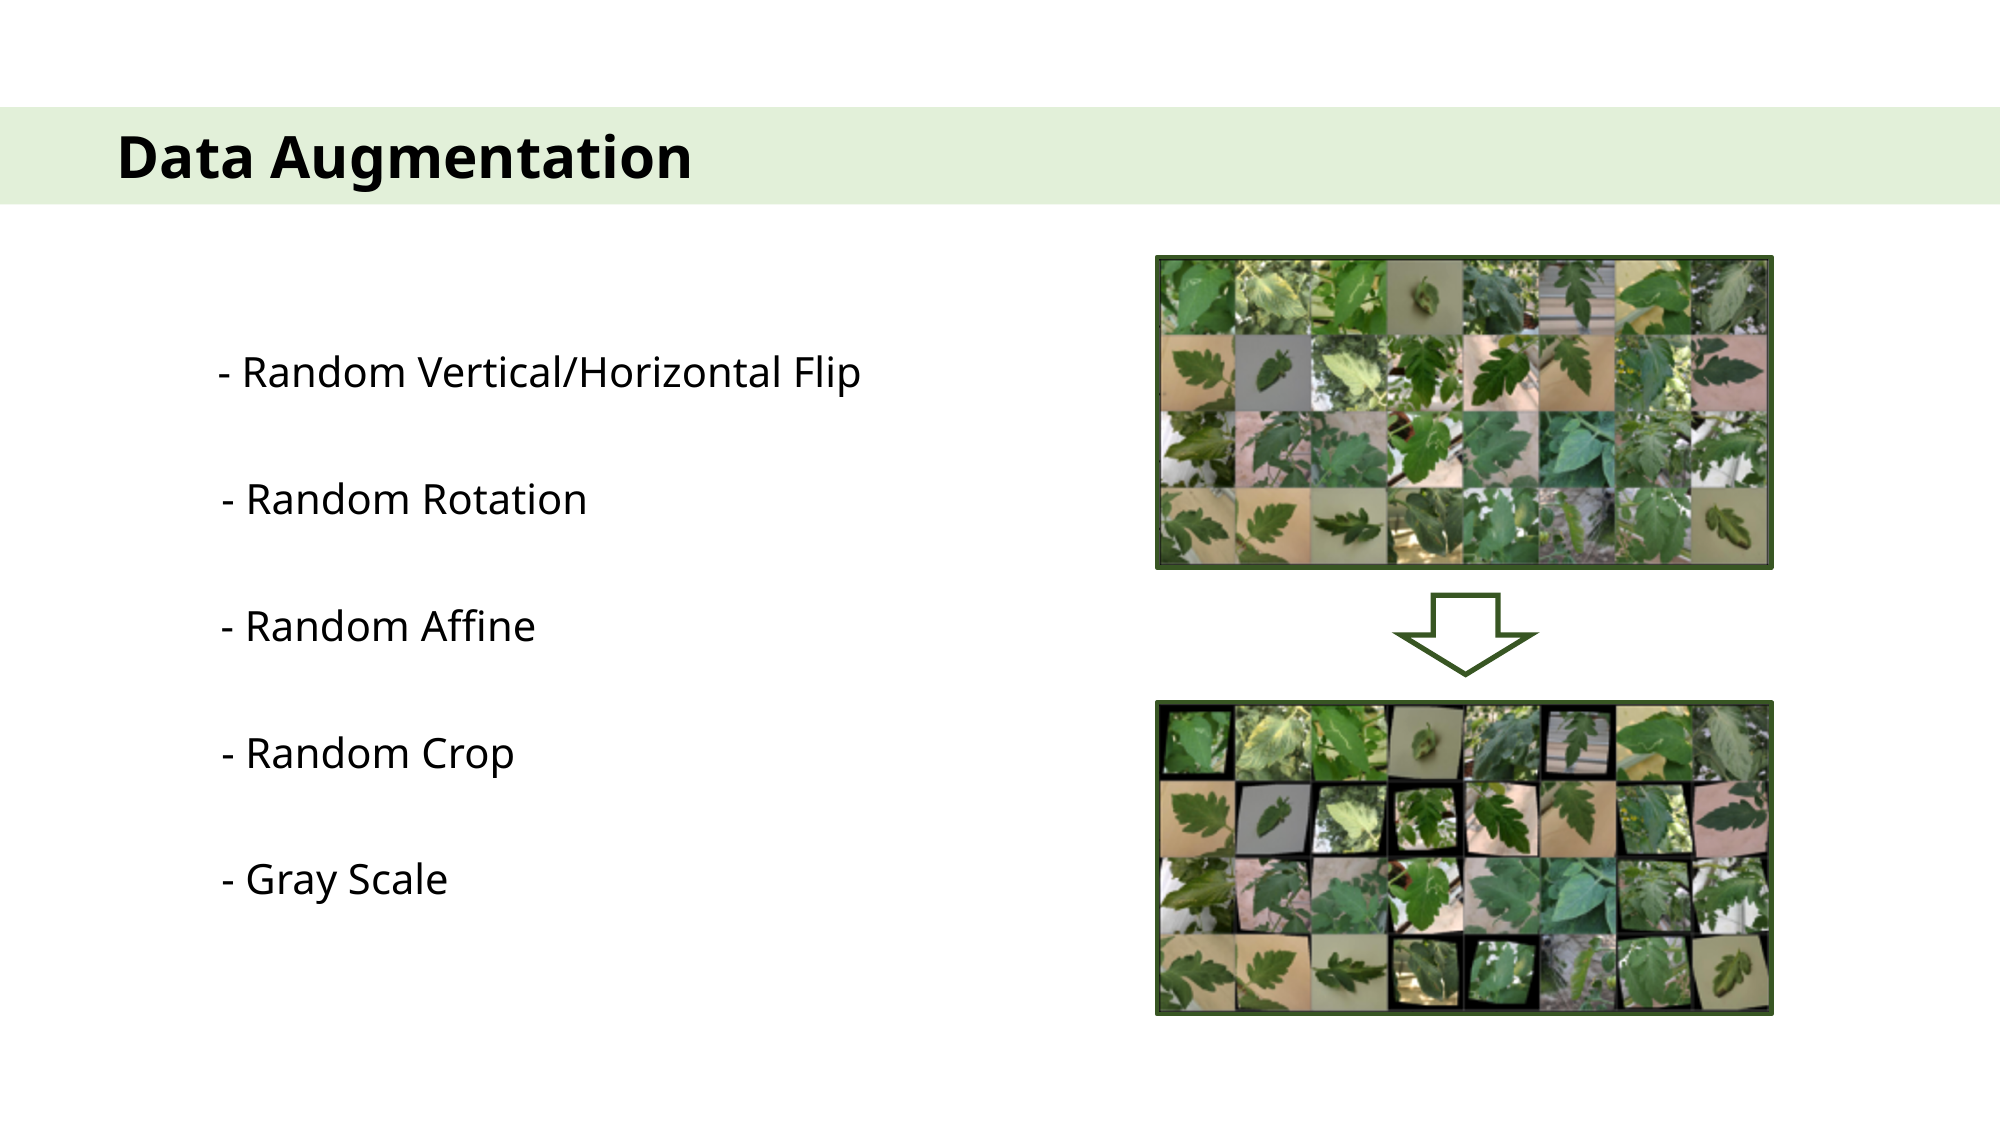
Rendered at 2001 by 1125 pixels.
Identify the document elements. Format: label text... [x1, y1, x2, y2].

picture [1158, 704, 1770, 1013]
text_box - Random Affine [205, 592, 552, 657]
text_box [1397, 594, 1535, 676]
text_box - Random Crop [206, 719, 531, 784]
text_box Data Augmentation [102, 112, 709, 198]
text_box [0, 106, 2000, 205]
text_box - Random Rotation [206, 465, 614, 531]
text_box - Random Vertical/Horizontal Flip [202, 338, 877, 404]
picture [1158, 258, 1770, 566]
text_box - Gray Scale [206, 845, 464, 911]
